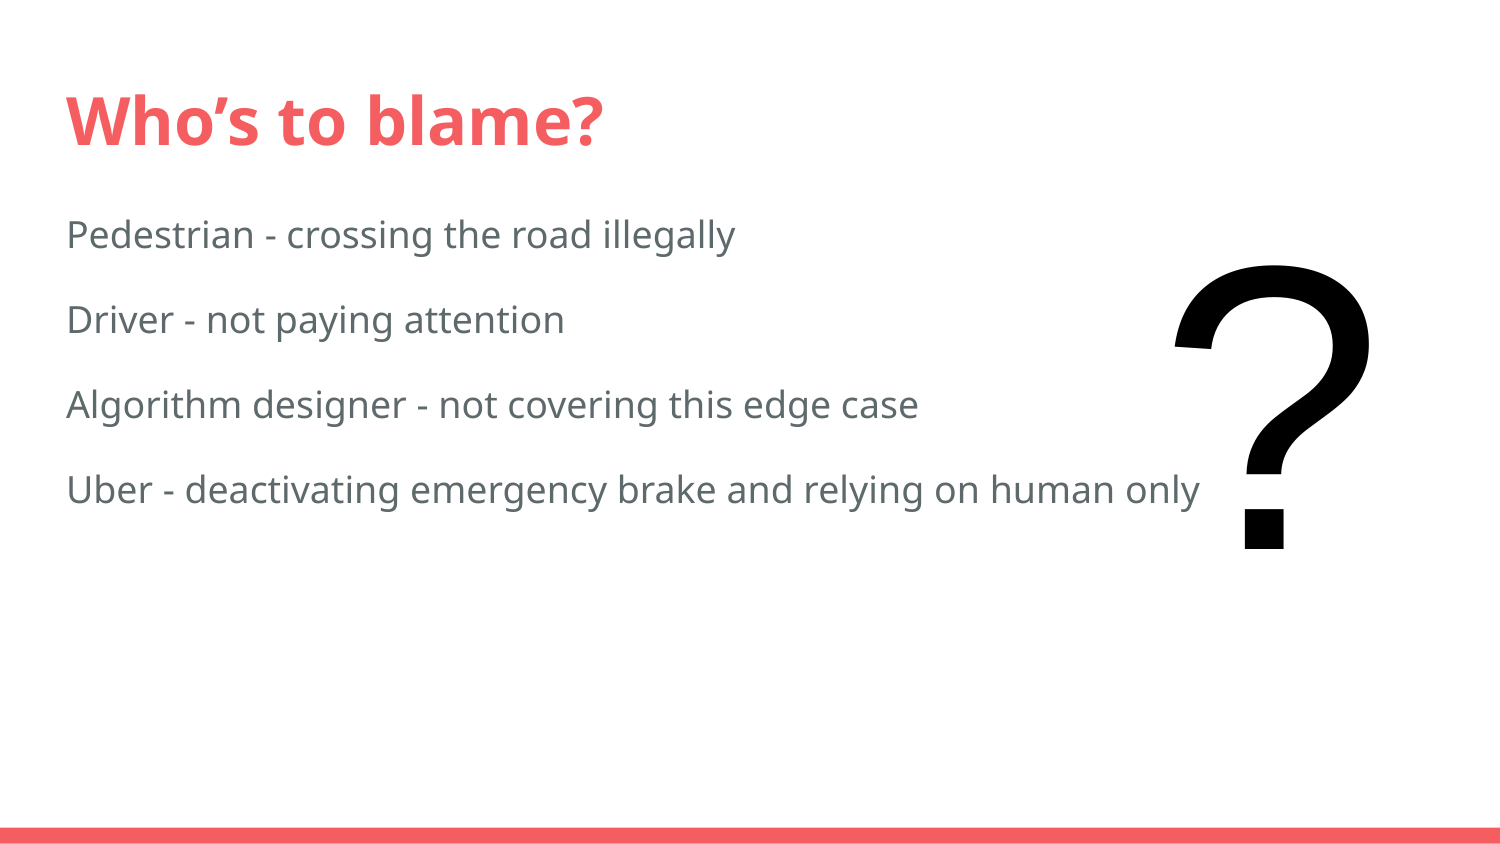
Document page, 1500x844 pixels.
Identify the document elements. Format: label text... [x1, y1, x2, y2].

list Pedestrian - crossing the road illegally Driver - not paying attention Algorithm designer - not covering this edge case Uber - deactivating emergency brake and relying on human only [51, 189, 1143, 750]
title Who’s to blame? [51, 64, 1449, 167]
text_box ? [1143, 128, 1449, 757]
